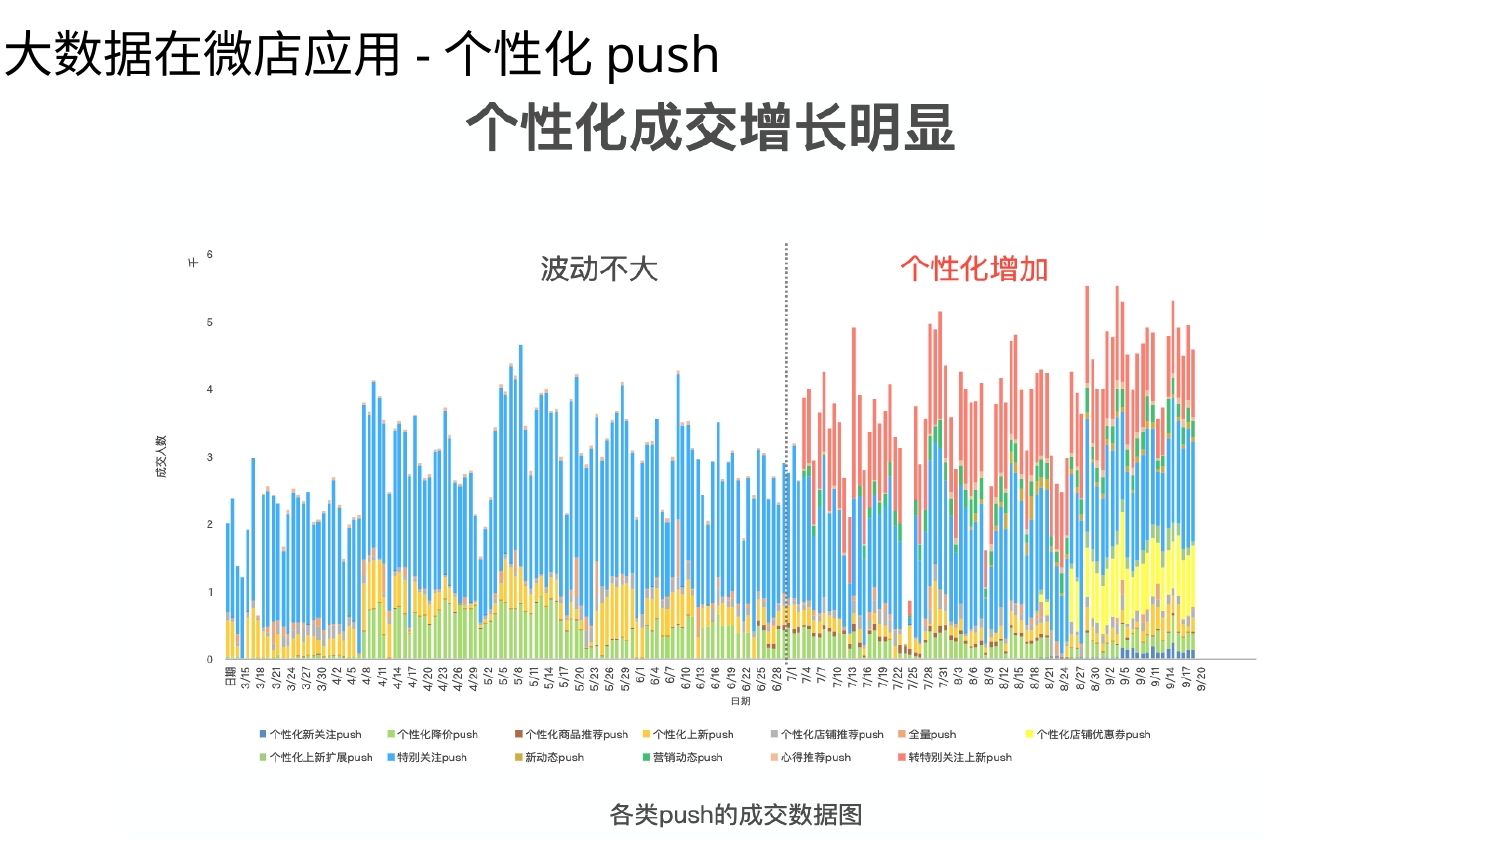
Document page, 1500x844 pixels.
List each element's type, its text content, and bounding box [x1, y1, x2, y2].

picture [115, 86, 1266, 841]
text_box 大数据在微店应用-个性化push [0, 14, 737, 90]
